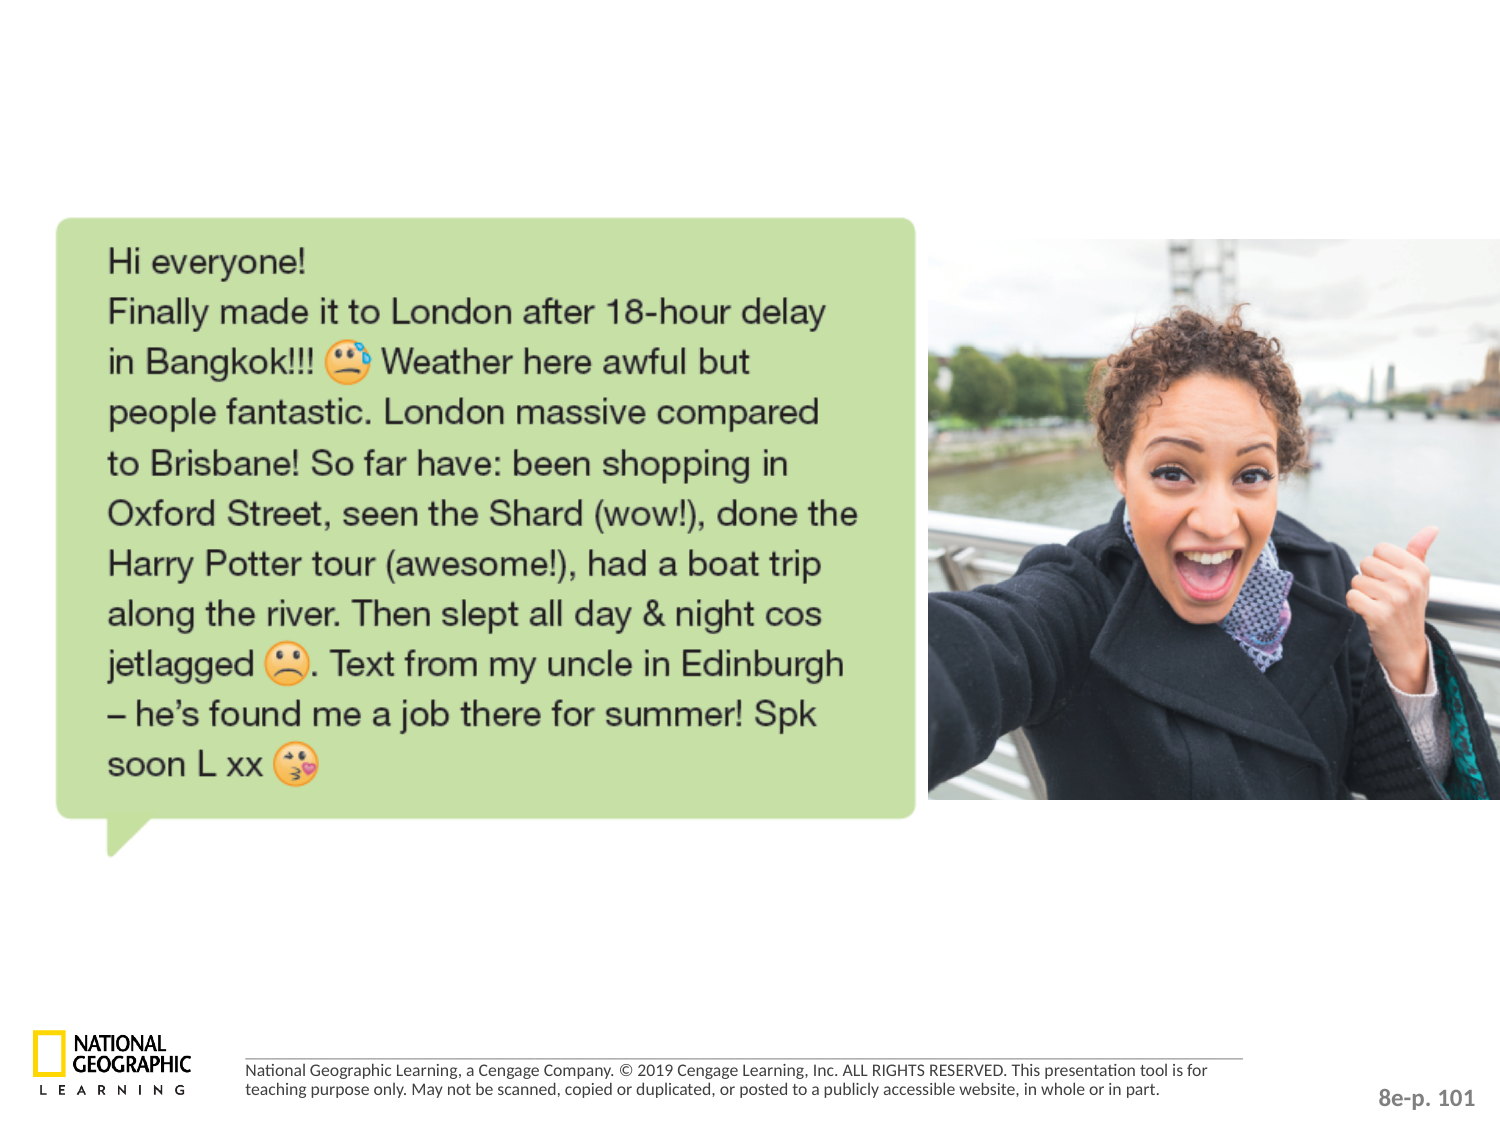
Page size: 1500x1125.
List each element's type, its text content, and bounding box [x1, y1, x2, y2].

picture [33, 1030, 191, 1095]
picture [42, 199, 1500, 872]
text_box 8e-p. 101 [1322, 1073, 1491, 1119]
